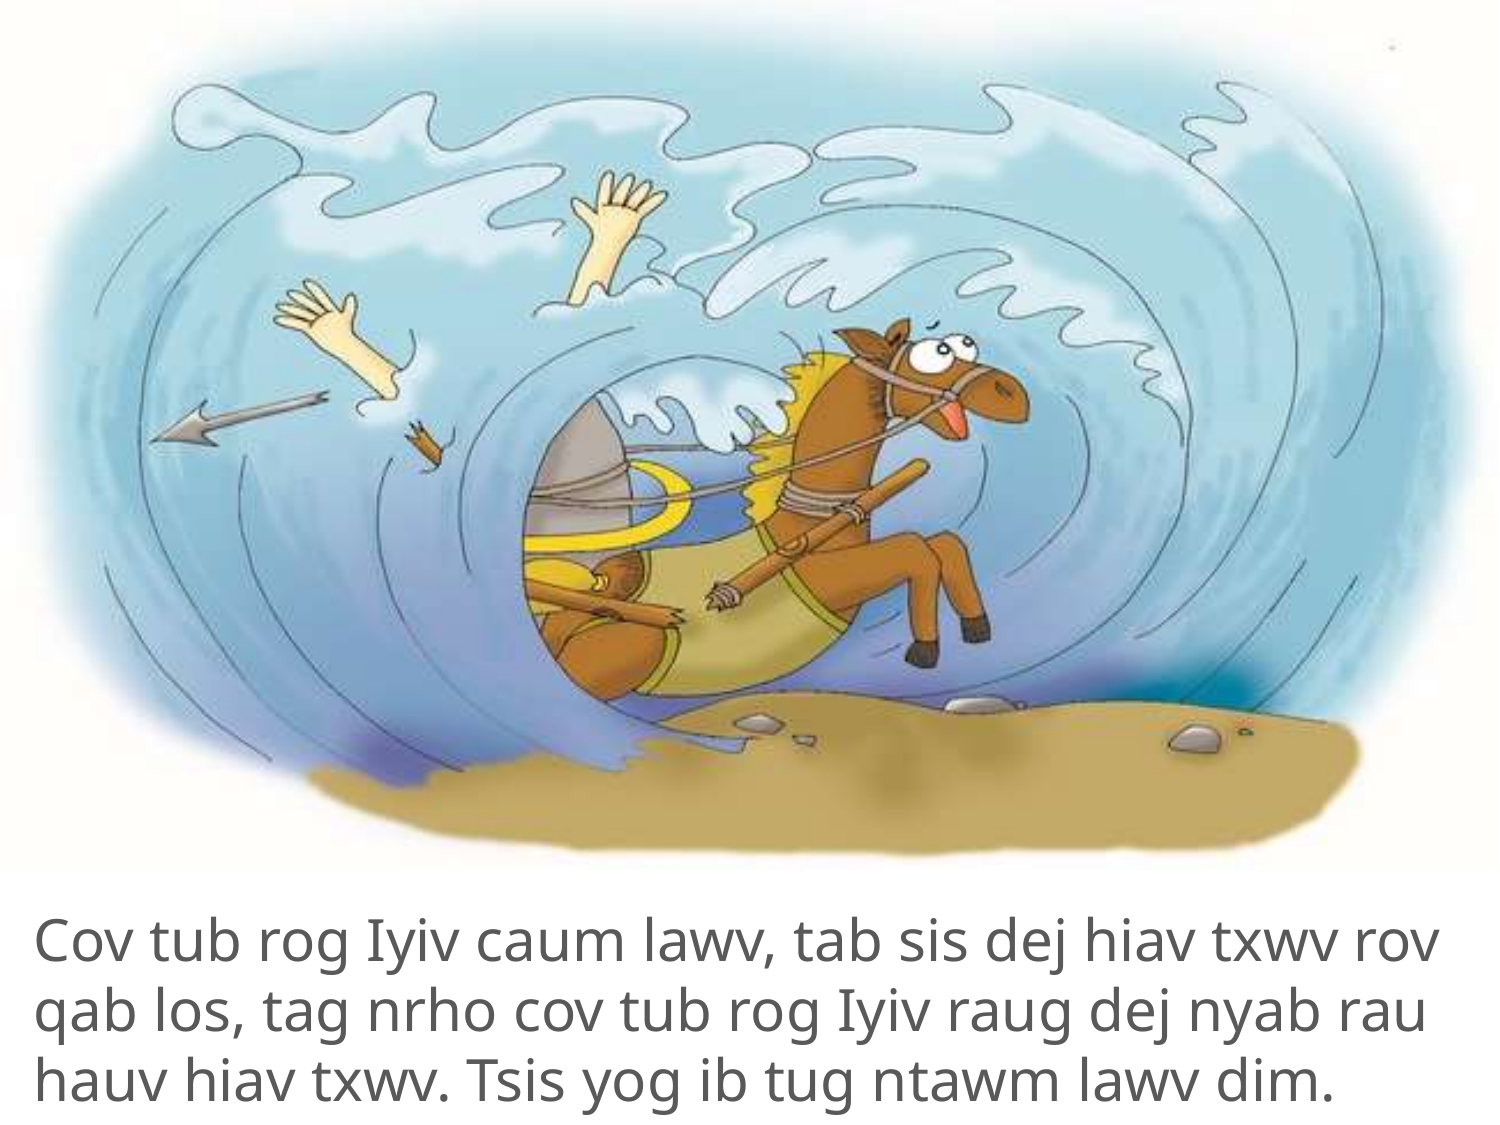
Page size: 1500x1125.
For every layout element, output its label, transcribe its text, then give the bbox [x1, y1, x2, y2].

text_box Cov tub rog Iyiv caum lawv, tab sis dej hiav txwv rov qab los, tag nrho cov tub rog Iyiv raug dej nyab rau hauv hiav txwv. Tsis yog ib tug ntawm lawv dim. [18, 895, 1500, 1121]
picture [0, 0, 1500, 870]
